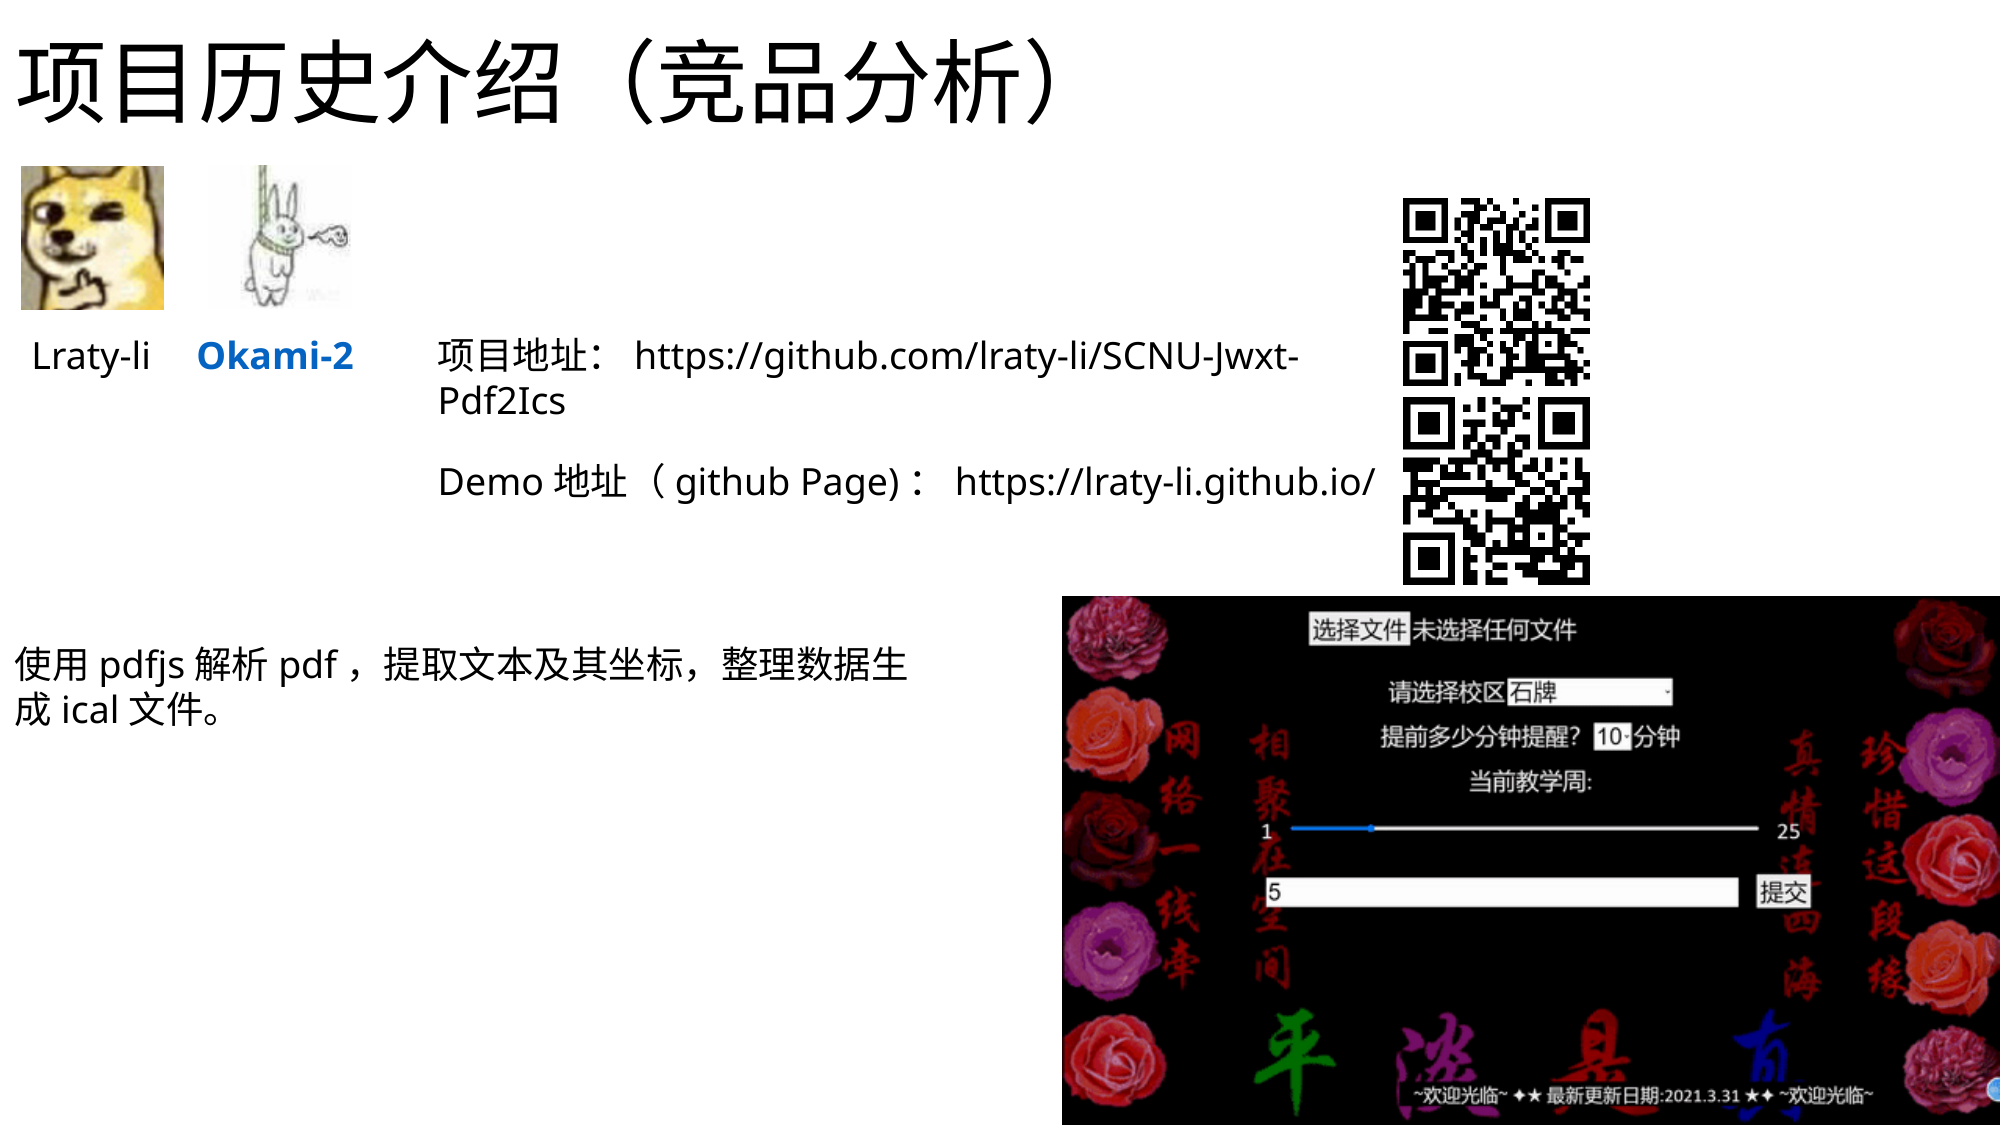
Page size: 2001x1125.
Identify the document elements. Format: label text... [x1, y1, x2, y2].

picture [1403, 198, 1590, 386]
picture [208, 165, 352, 309]
picture [1403, 397, 1590, 585]
picture [1062, 596, 2000, 1125]
text_box Okami-2 [181, 324, 369, 391]
text_box Demo地址（github Page)：https://lraty-li.github.io/ [423, 450, 1403, 511]
text_box 项目地址：https://github.com/lraty-li/SCNU-Jwxt-Pdf2Ics [423, 324, 1444, 430]
text_box Lraty-li [16, 324, 167, 385]
text_box 使用pdfjs解析pdf，提取文本及其坐标，整理数据生成ical文件。 [0, 633, 955, 739]
title 项目历史介绍（竞品分析） [0, 0, 1245, 174]
picture [21, 166, 165, 310]
